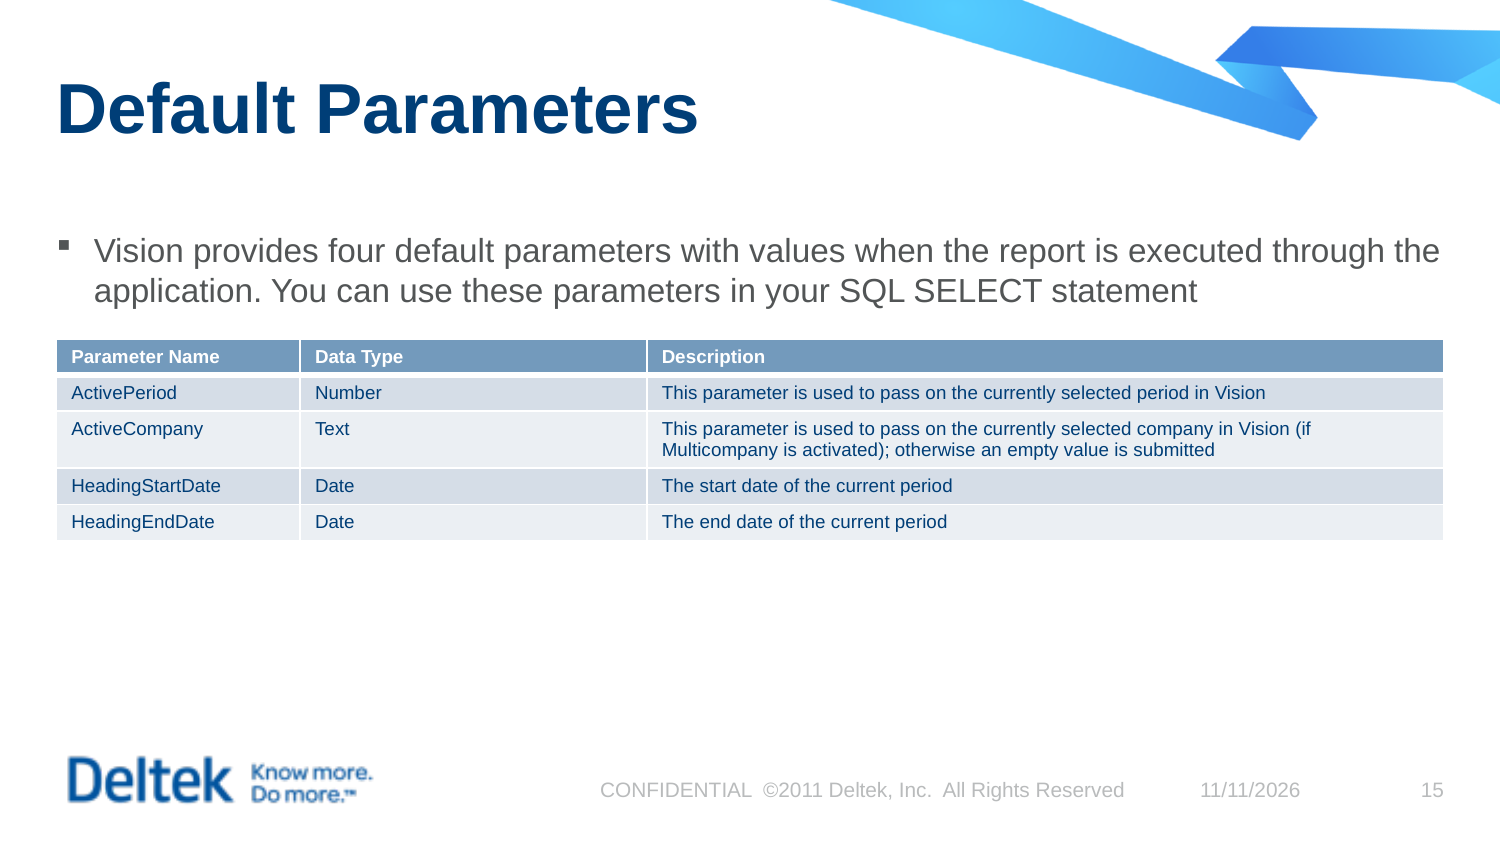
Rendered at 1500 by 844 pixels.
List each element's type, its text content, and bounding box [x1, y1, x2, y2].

table_header Data Type [301, 354, 646, 372]
table_cell HeadingStartDate [57, 469, 299, 504]
table_cell ActiveCompany [57, 412, 299, 467]
table_cell Number [301, 378, 646, 410]
list Vision provides four default parameters with values when the report is executed through the application. You can use these parameters in your SQL SELECT statement [56, 229, 1444, 354]
slide_number 15 [1352, 773, 1444, 803]
table_cell ActivePeriod [57, 378, 299, 410]
table_header Description [648, 354, 1443, 372]
footer CONFIDENTIAL ©2011 Deltek, Inc. All Rights Reserved [600, 772, 1136, 802]
table_cell HeadingEndDate [57, 505, 299, 540]
table_header Parameter Name [57, 354, 299, 372]
picture [826, 0, 1500, 141]
table_cell The end date of the current period [648, 505, 1443, 540]
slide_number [1200, 772, 1312, 802]
picture [37, 725, 405, 835]
table_cell The start date of the current period [648, 469, 1443, 504]
table_cell Text [301, 412, 646, 467]
table_cell Date [301, 505, 646, 540]
table_cell Date [301, 469, 646, 504]
table_cell This parameter is used to pass on the currently selected company in Vision (if Multicompany is activated); otherwise an empty value is submitted [648, 412, 1443, 467]
table_cell This parameter is used to pass on the currently selected period in Vision [648, 378, 1443, 410]
title Default Parameters [56, 79, 1222, 193]
